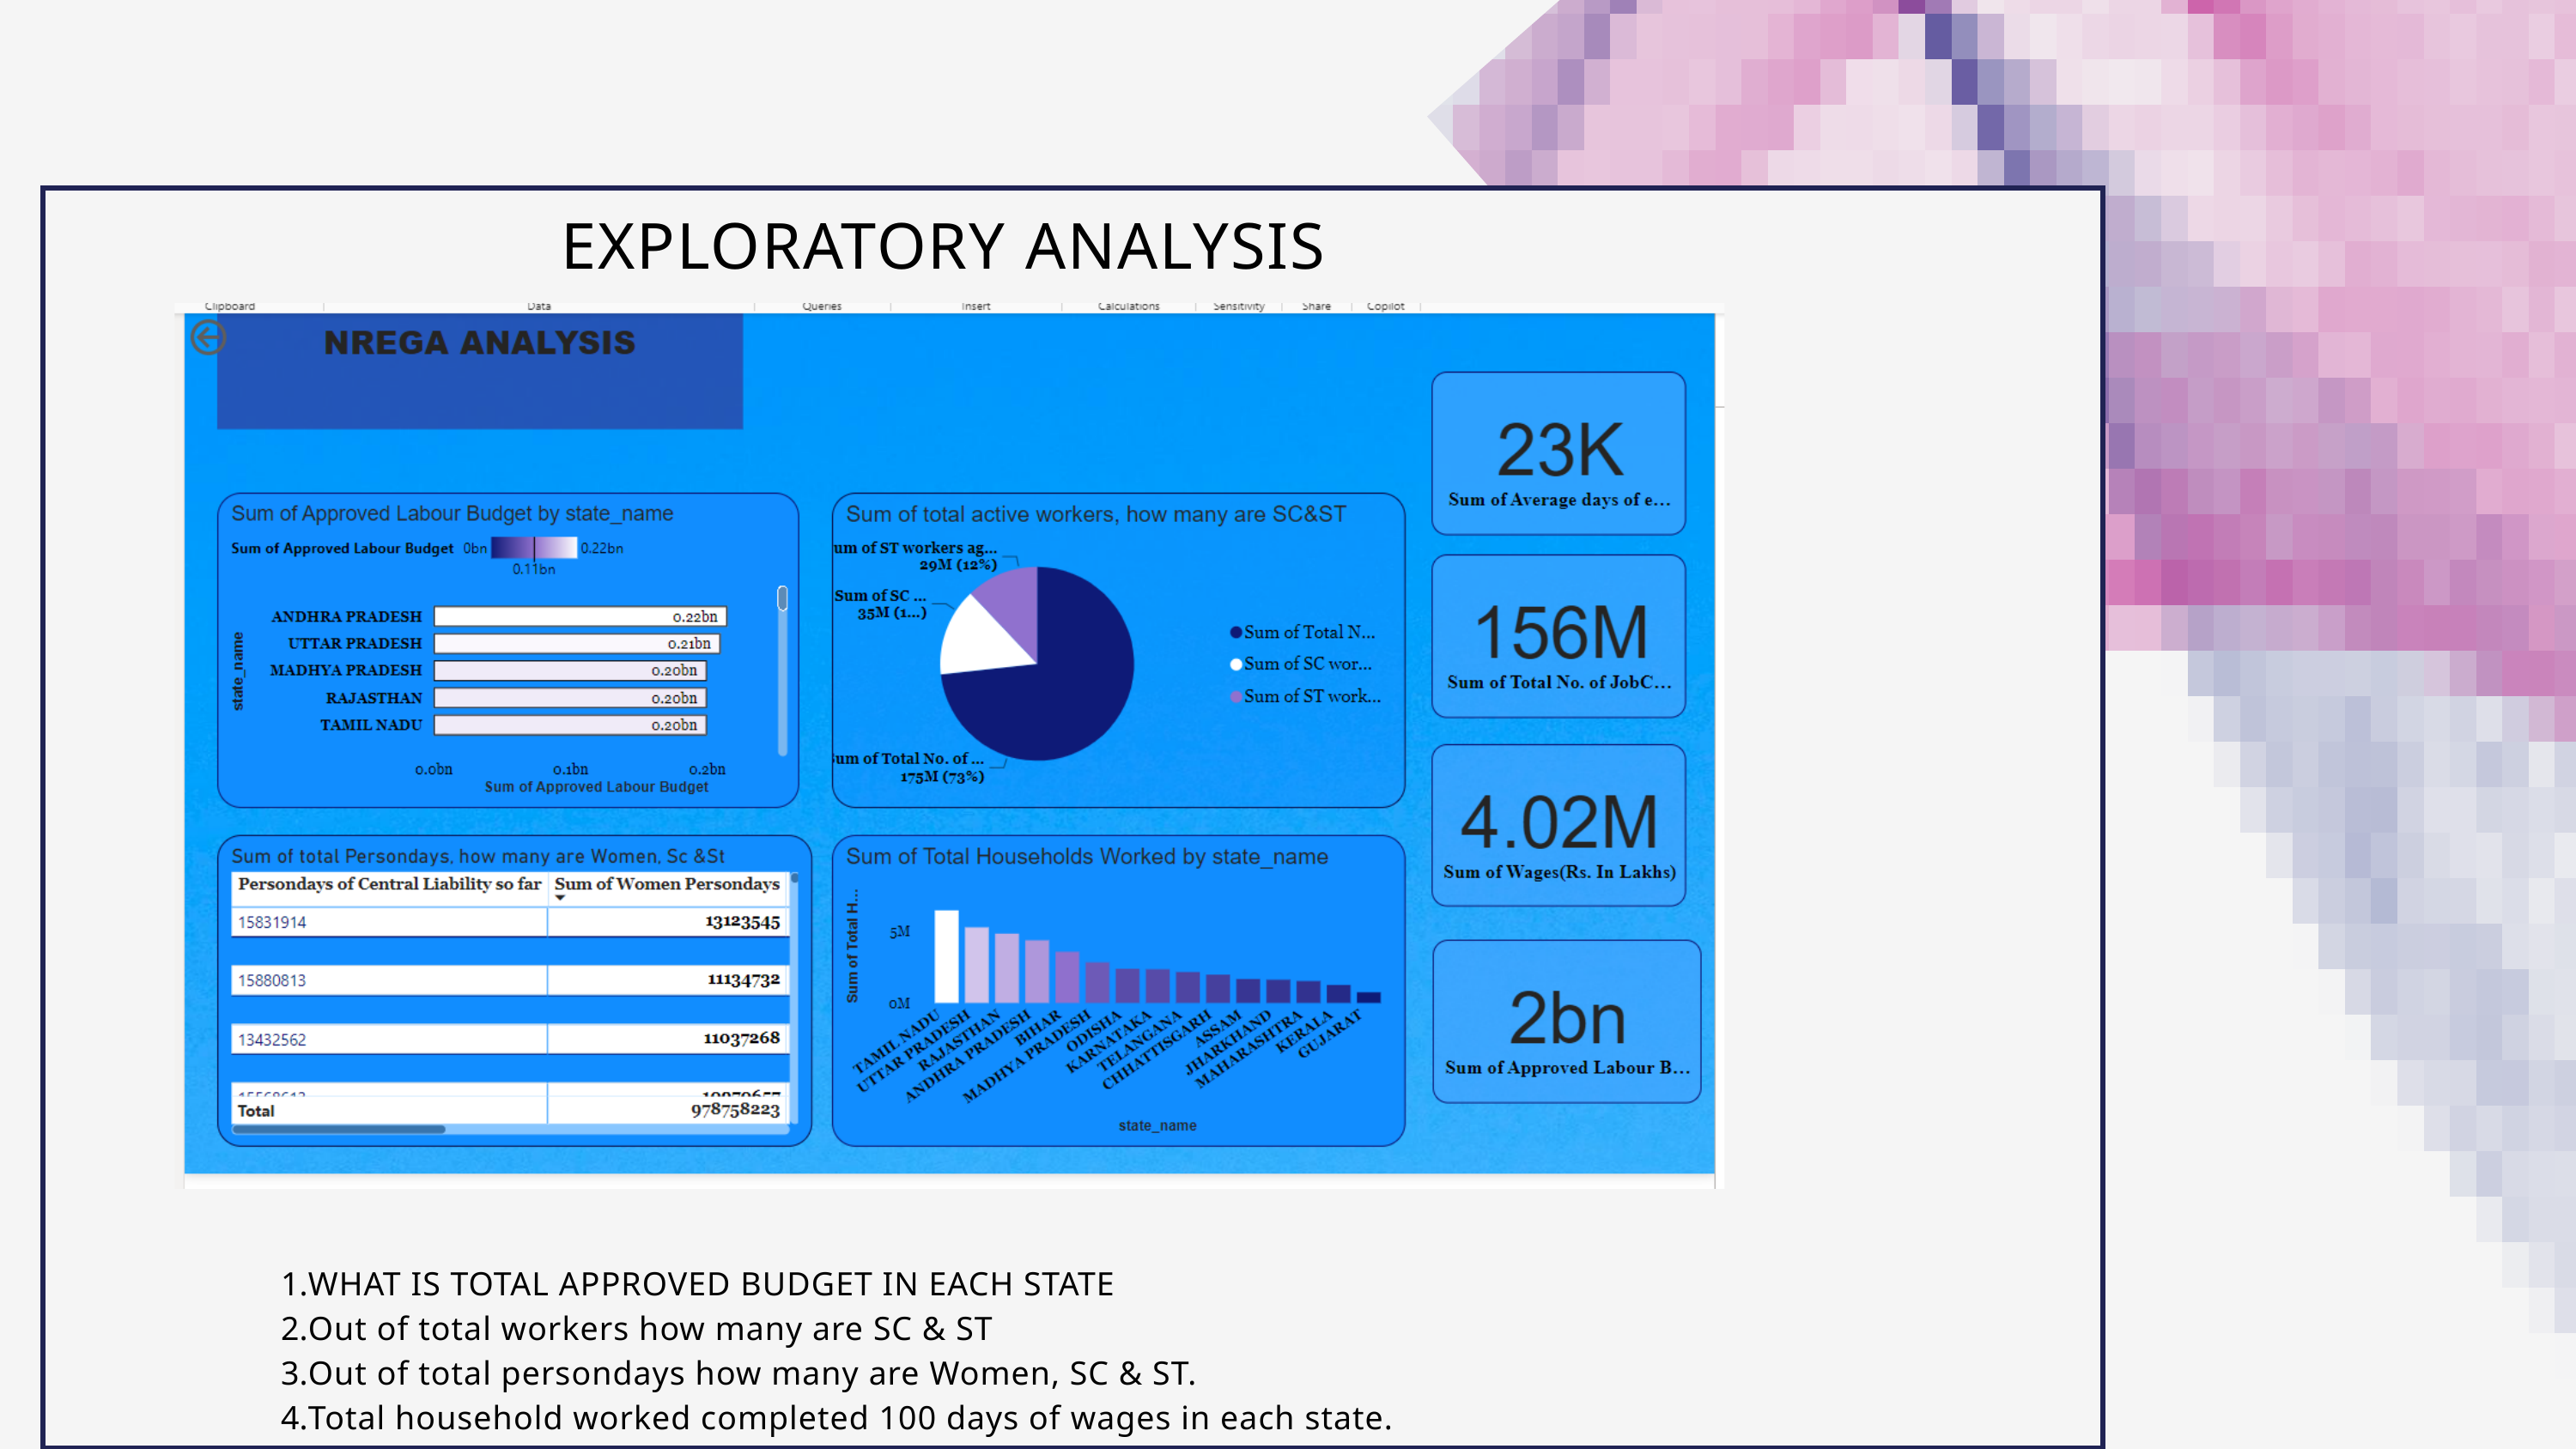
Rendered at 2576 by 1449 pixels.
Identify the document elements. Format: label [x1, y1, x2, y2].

text_box [1427, 0, 2576, 1426]
text_box [42, 187, 2104, 1449]
